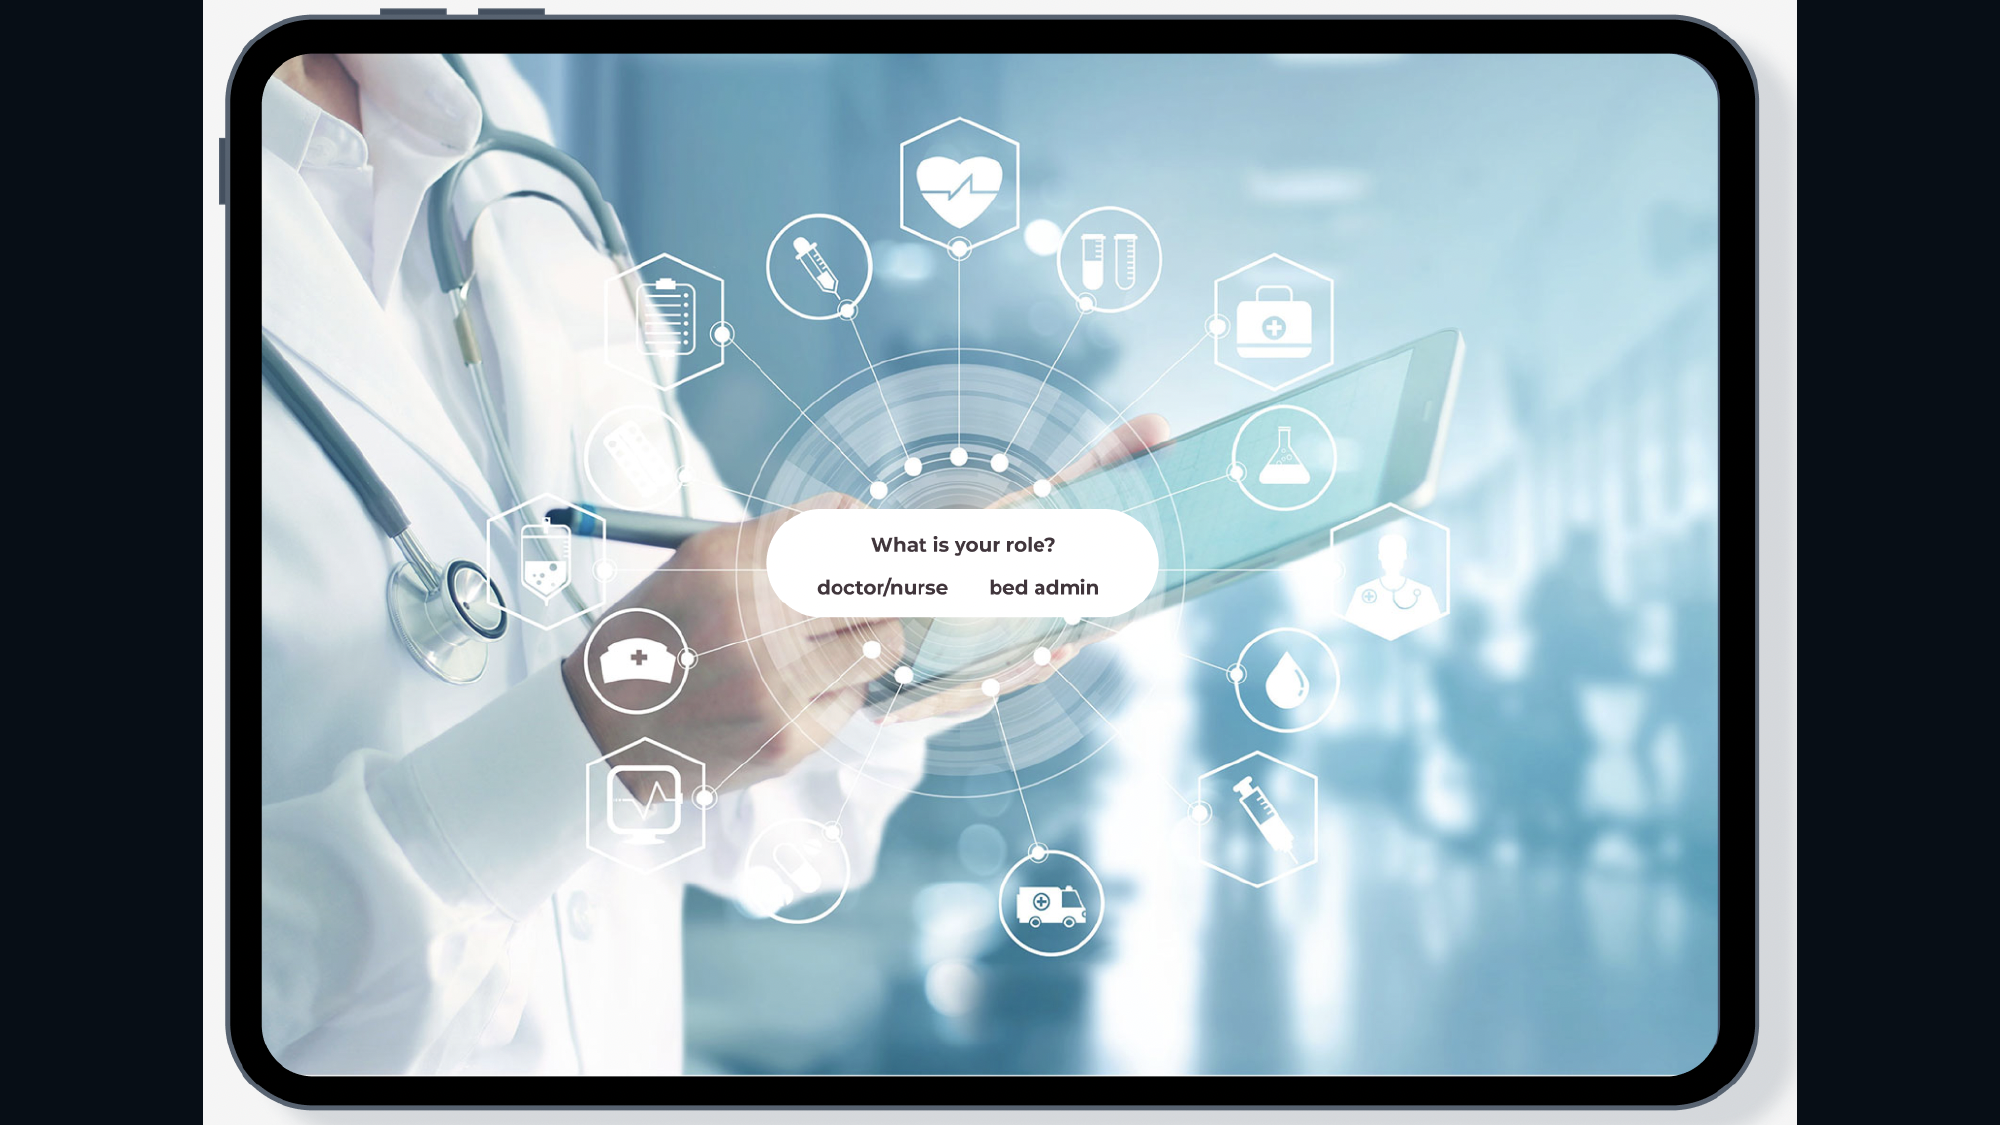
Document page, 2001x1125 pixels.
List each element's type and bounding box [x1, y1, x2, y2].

picture [203, 0, 1797, 1125]
